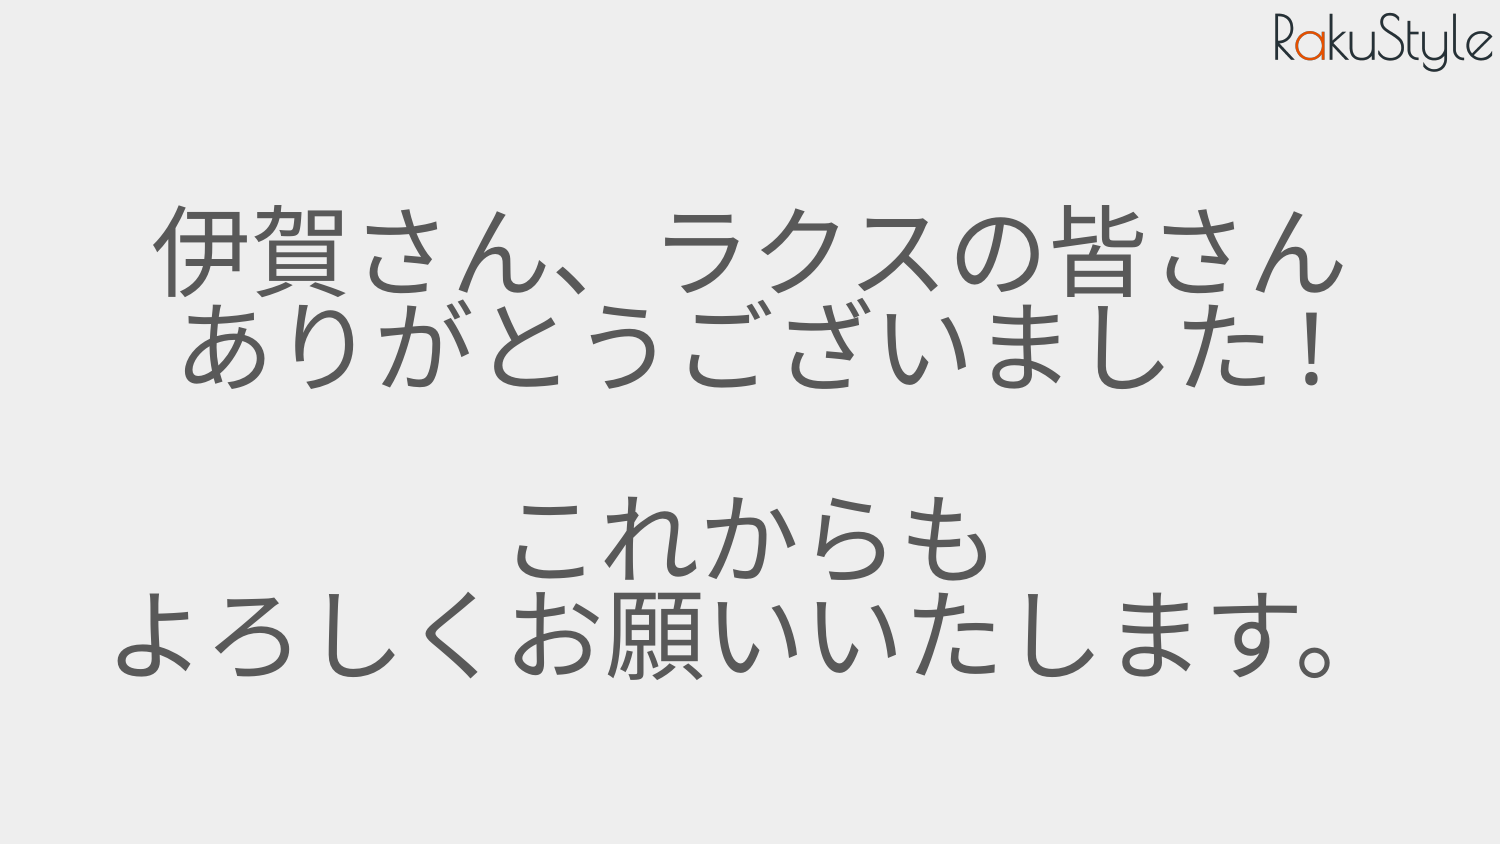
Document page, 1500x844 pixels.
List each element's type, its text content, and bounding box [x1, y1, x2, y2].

subtitle 伊賀さん、ラクスの皆さん ありがとうございました! これからも よろしくお願いいたします。 [51, 134, 1449, 710]
picture [1265, 0, 1500, 74]
